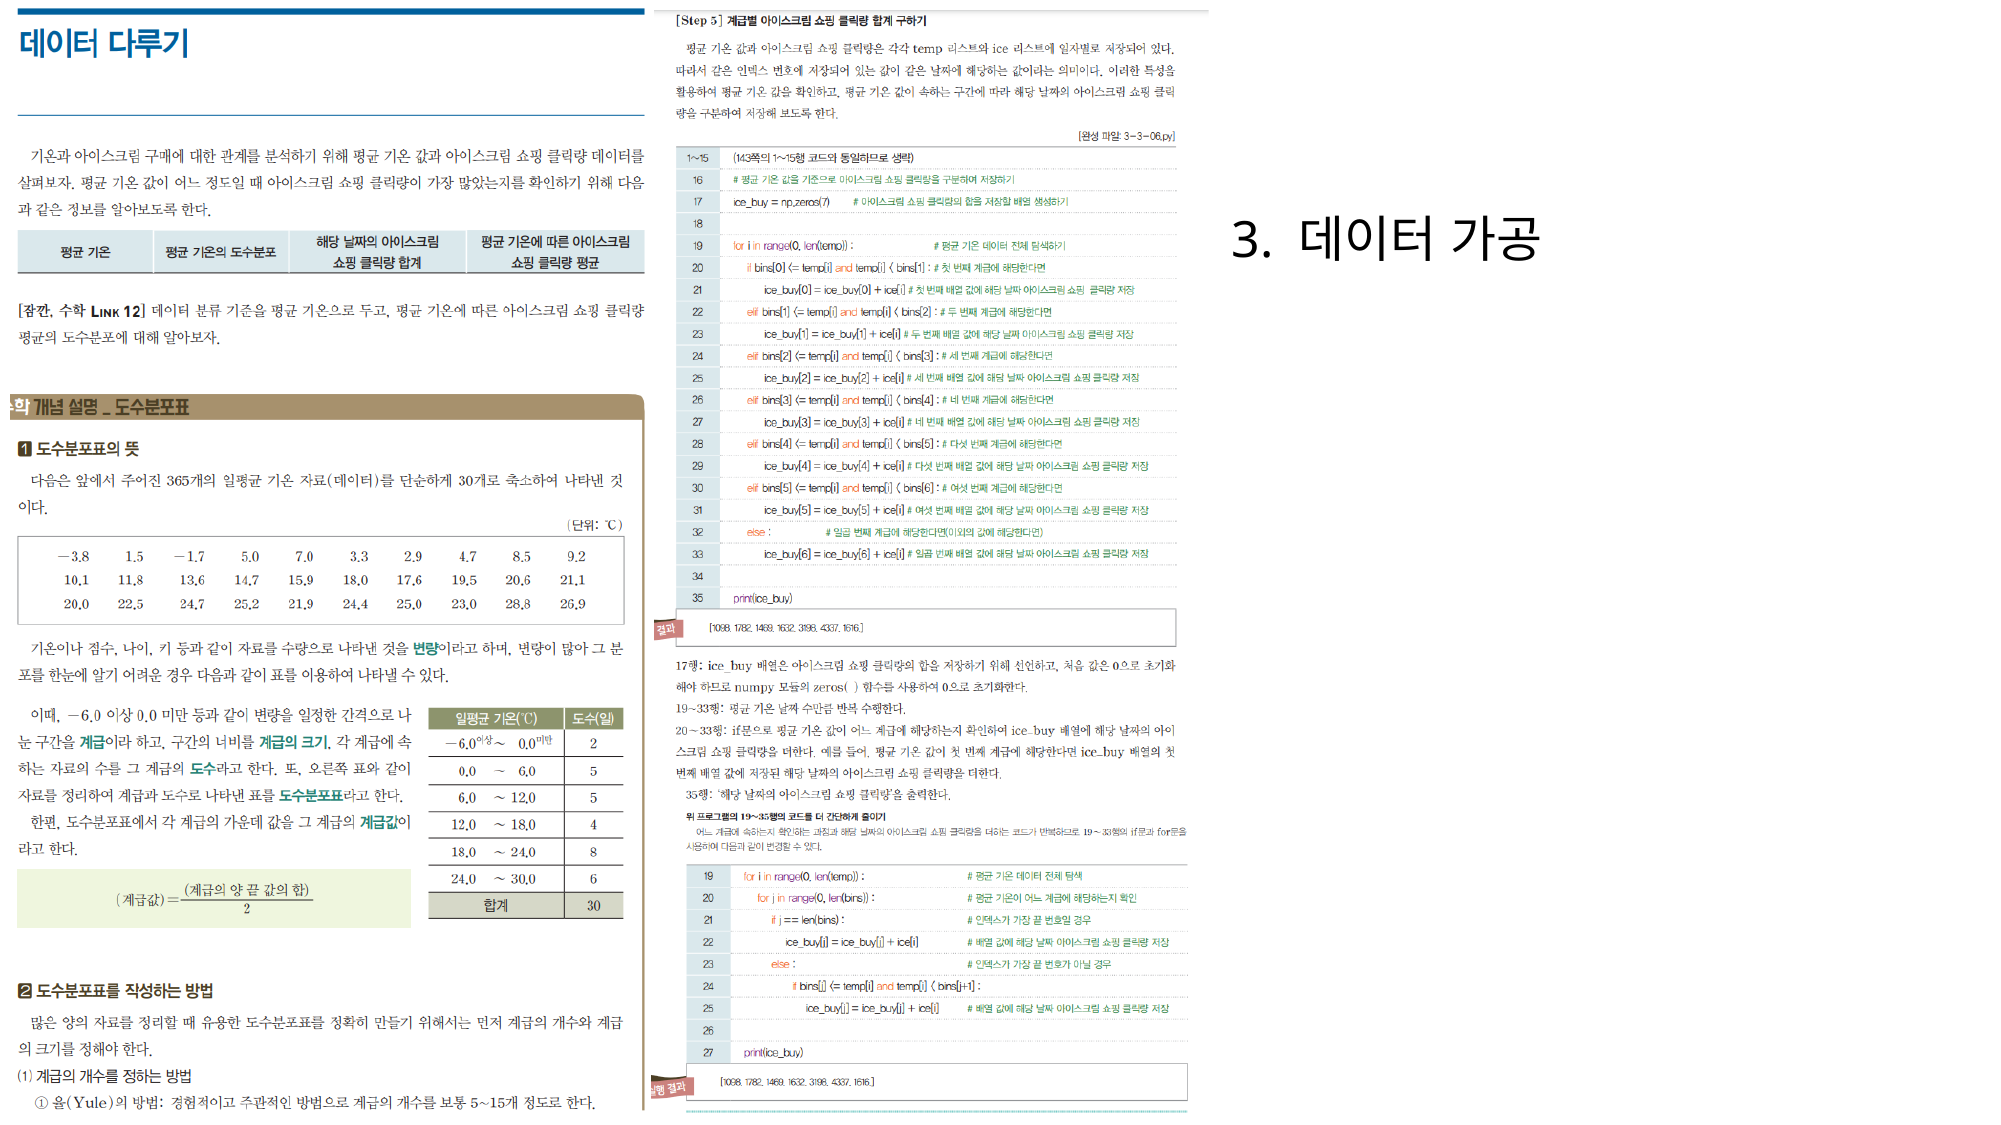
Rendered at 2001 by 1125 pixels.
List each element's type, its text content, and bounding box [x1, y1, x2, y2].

picture [10, 0, 1209, 1125]
text_box 3. 데이터 가공 [1216, 199, 1558, 275]
